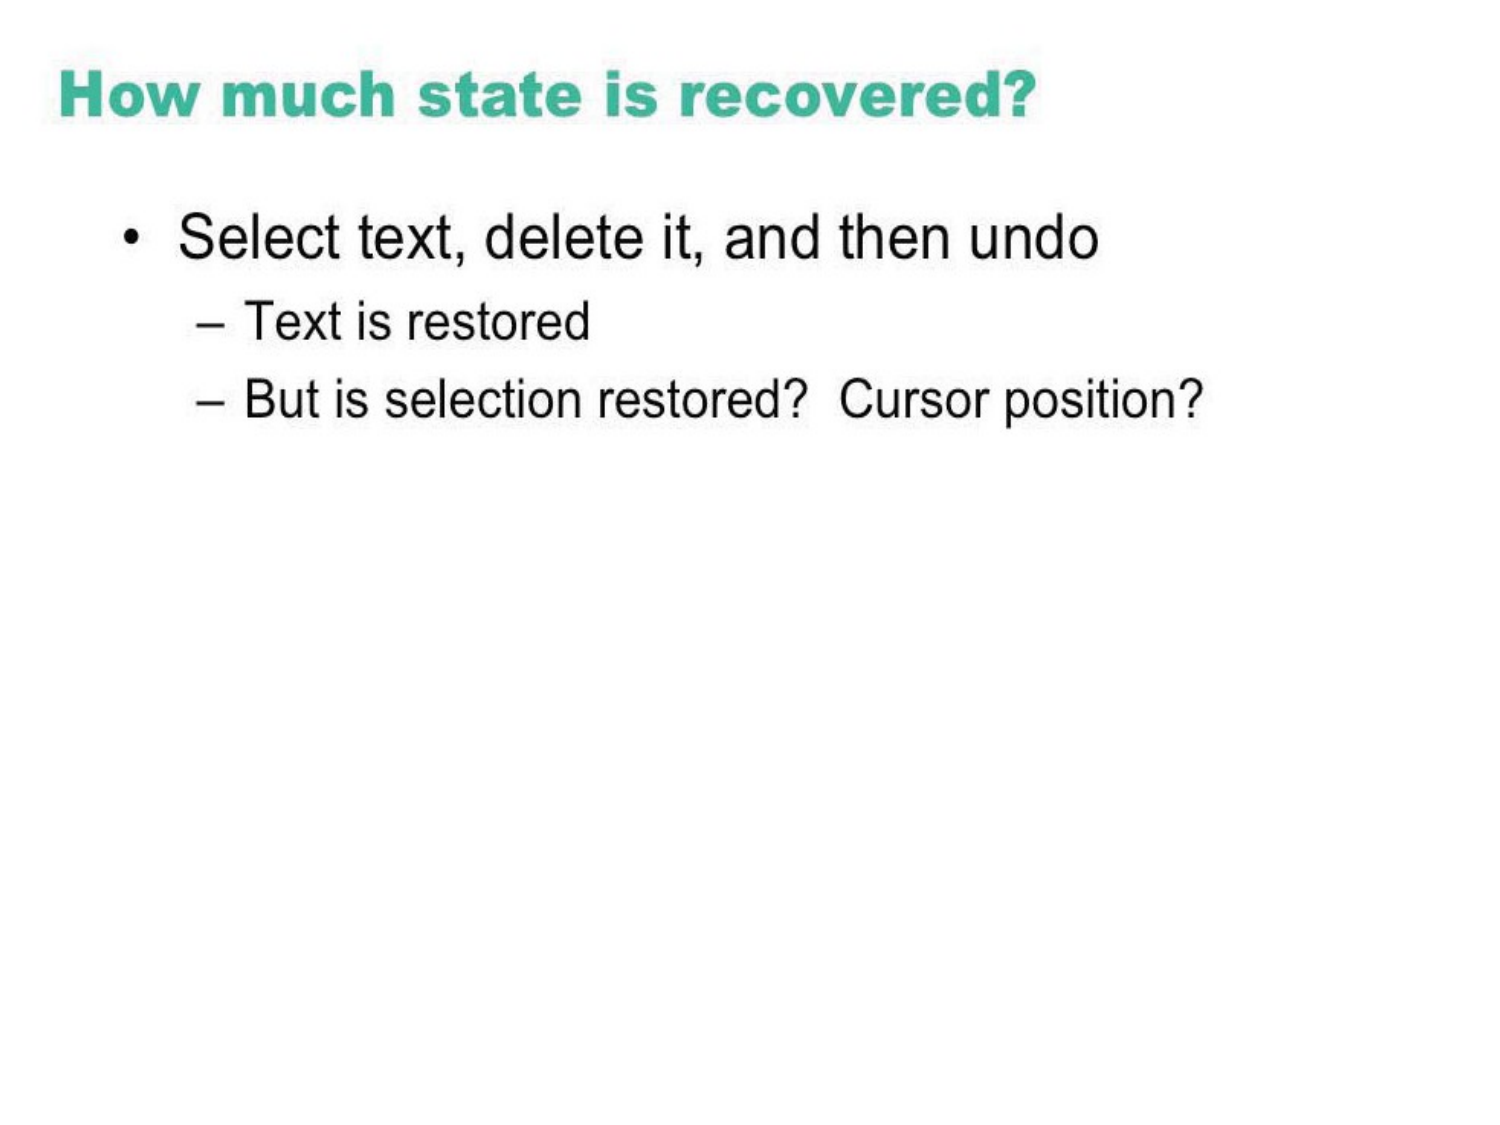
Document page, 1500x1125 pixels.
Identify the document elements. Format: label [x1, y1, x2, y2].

text_box [0, 0, 1498, 1123]
